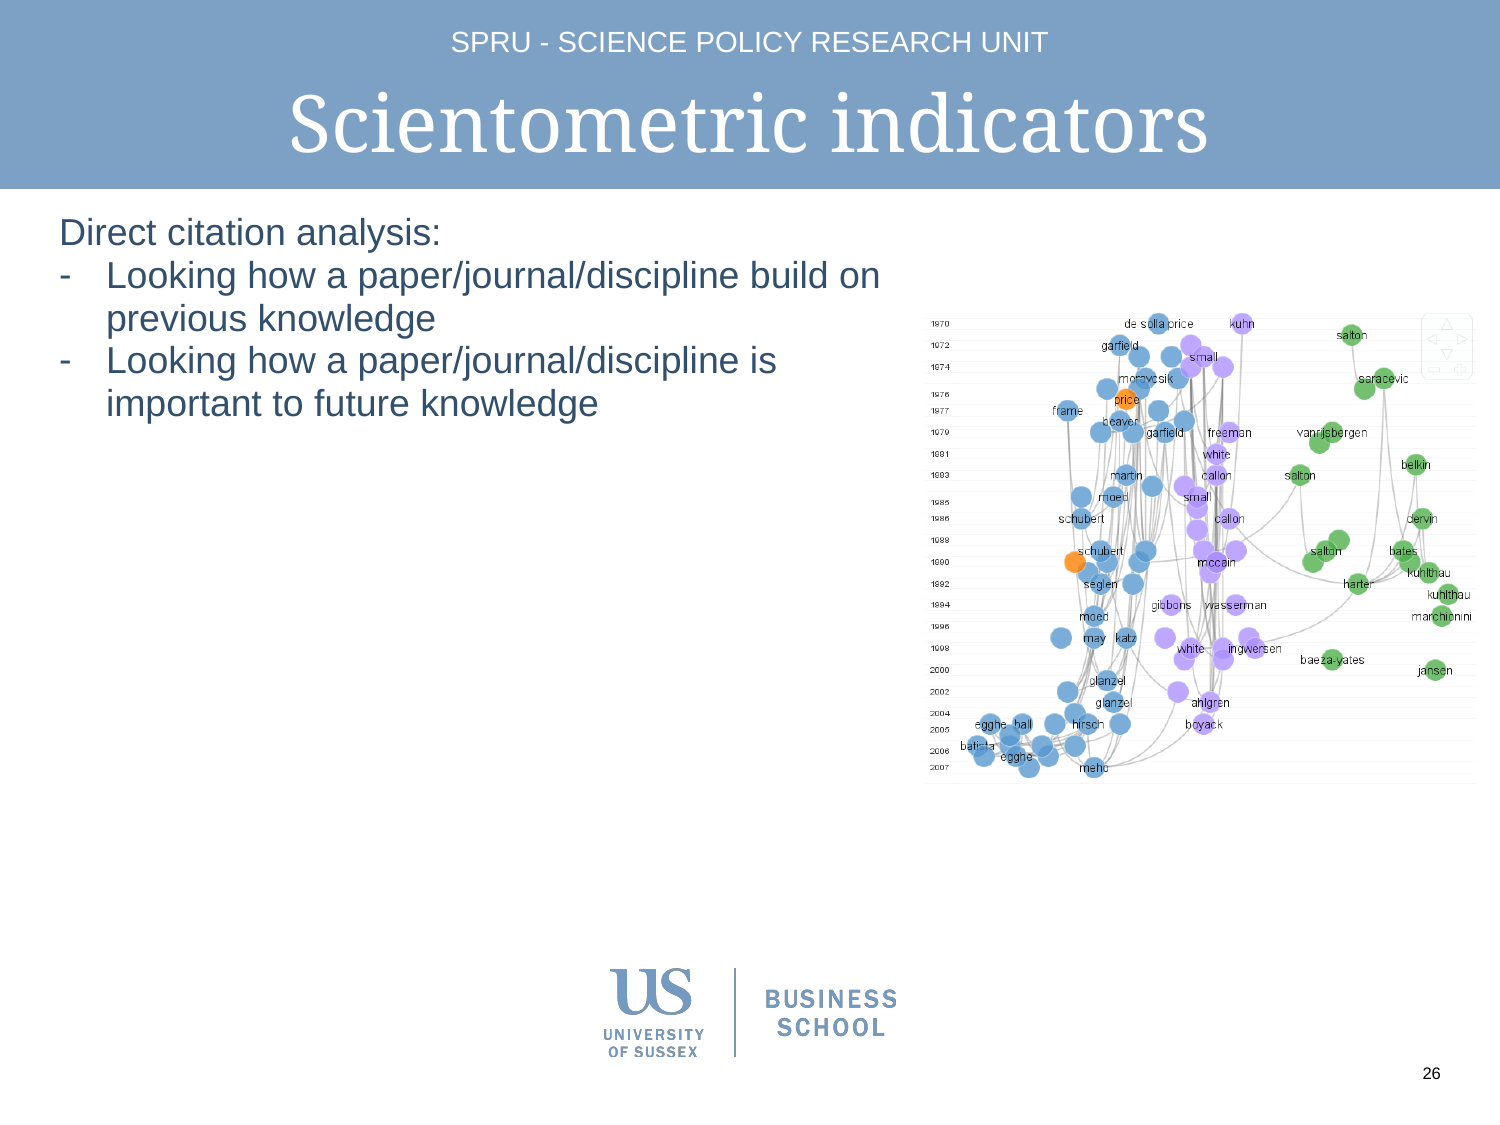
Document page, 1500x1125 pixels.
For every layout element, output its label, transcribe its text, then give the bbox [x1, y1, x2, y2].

picture [604, 968, 896, 1057]
title Scientometric indicators [59, 68, 1441, 185]
list Direct citation analysis: Looking how a paper/journal/discipline build on previous knowledge Looking how a paper/journal/discipline is important to future knowledge [59, 211, 909, 962]
picture [924, 305, 1476, 786]
